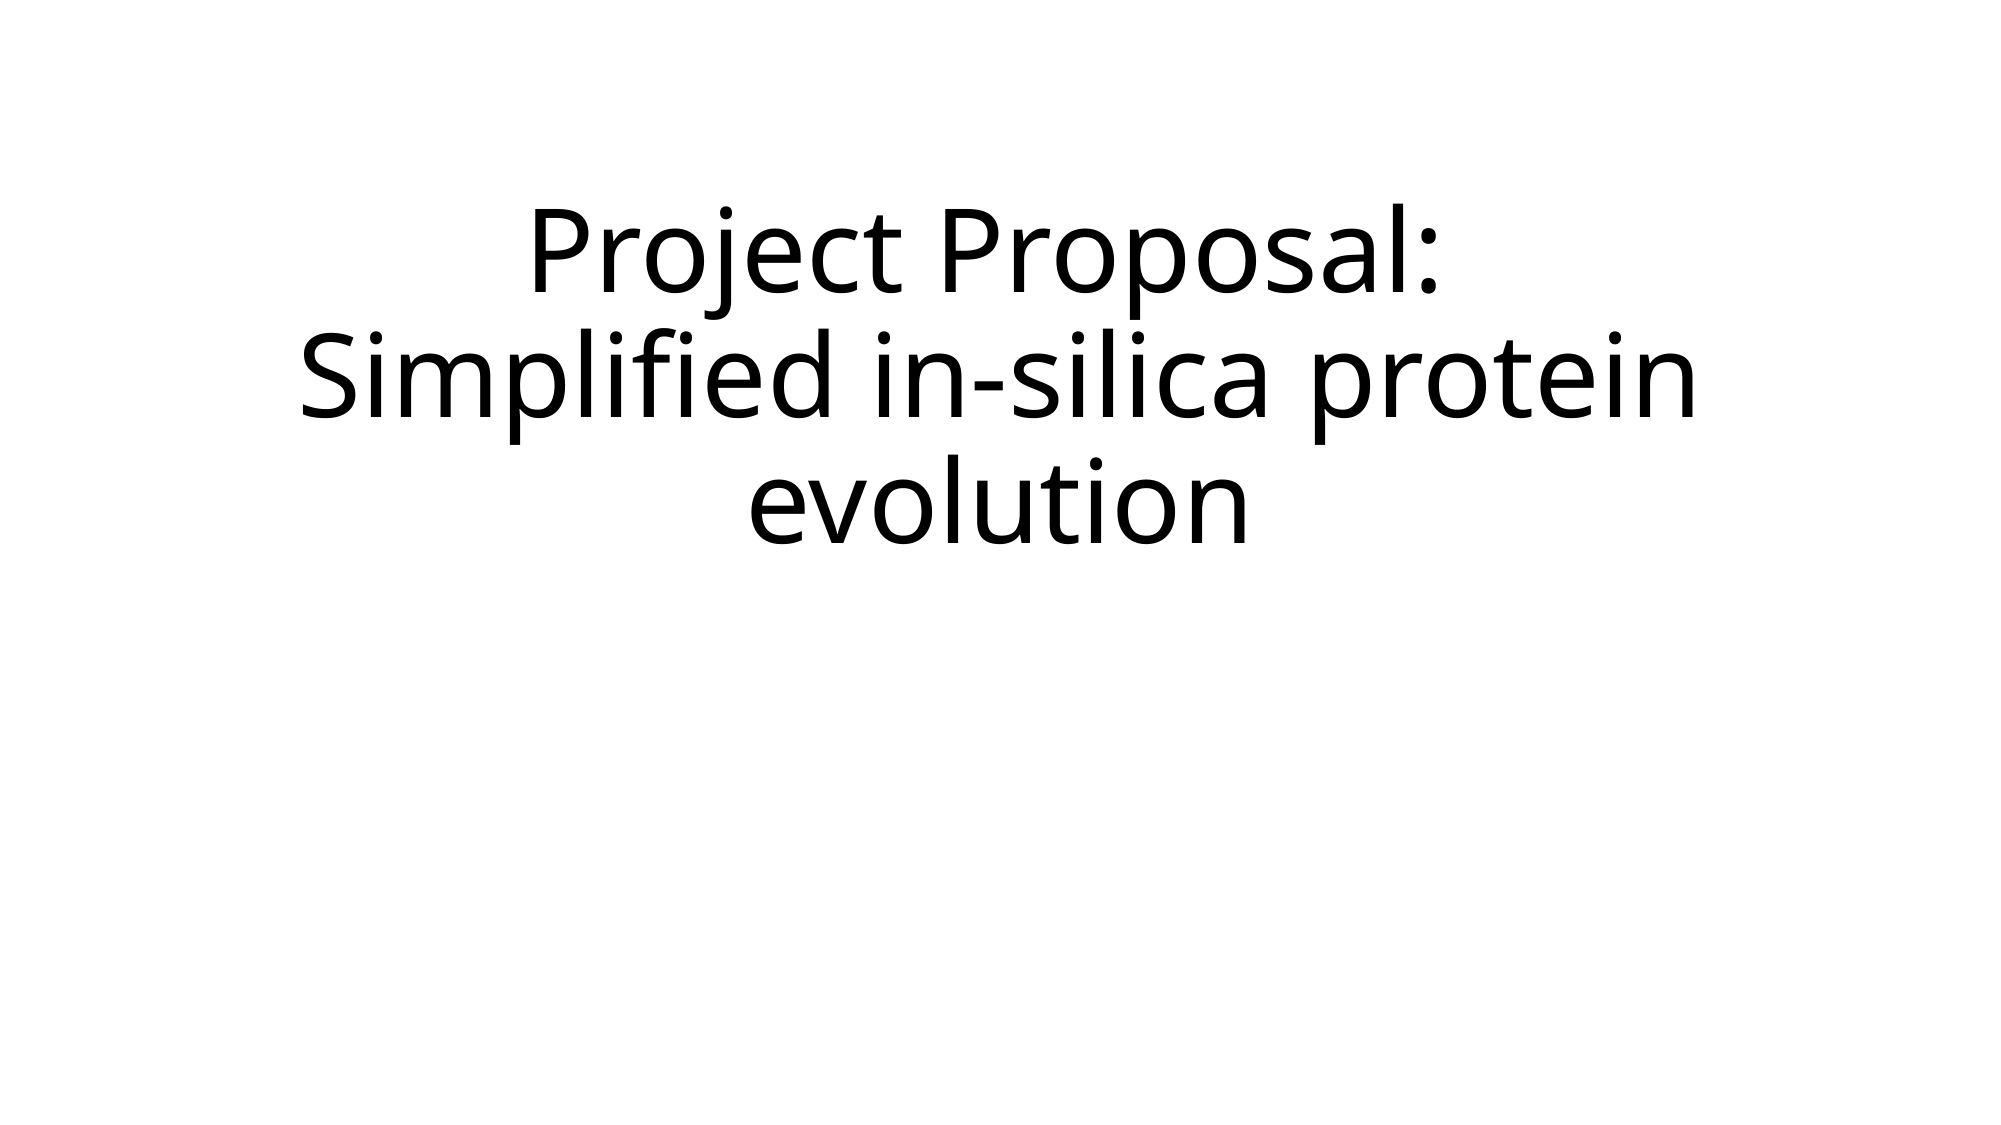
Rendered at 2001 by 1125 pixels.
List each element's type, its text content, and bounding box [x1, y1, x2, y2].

title Project Proposal: Simplified in-silica protein evolution [249, 184, 1750, 576]
